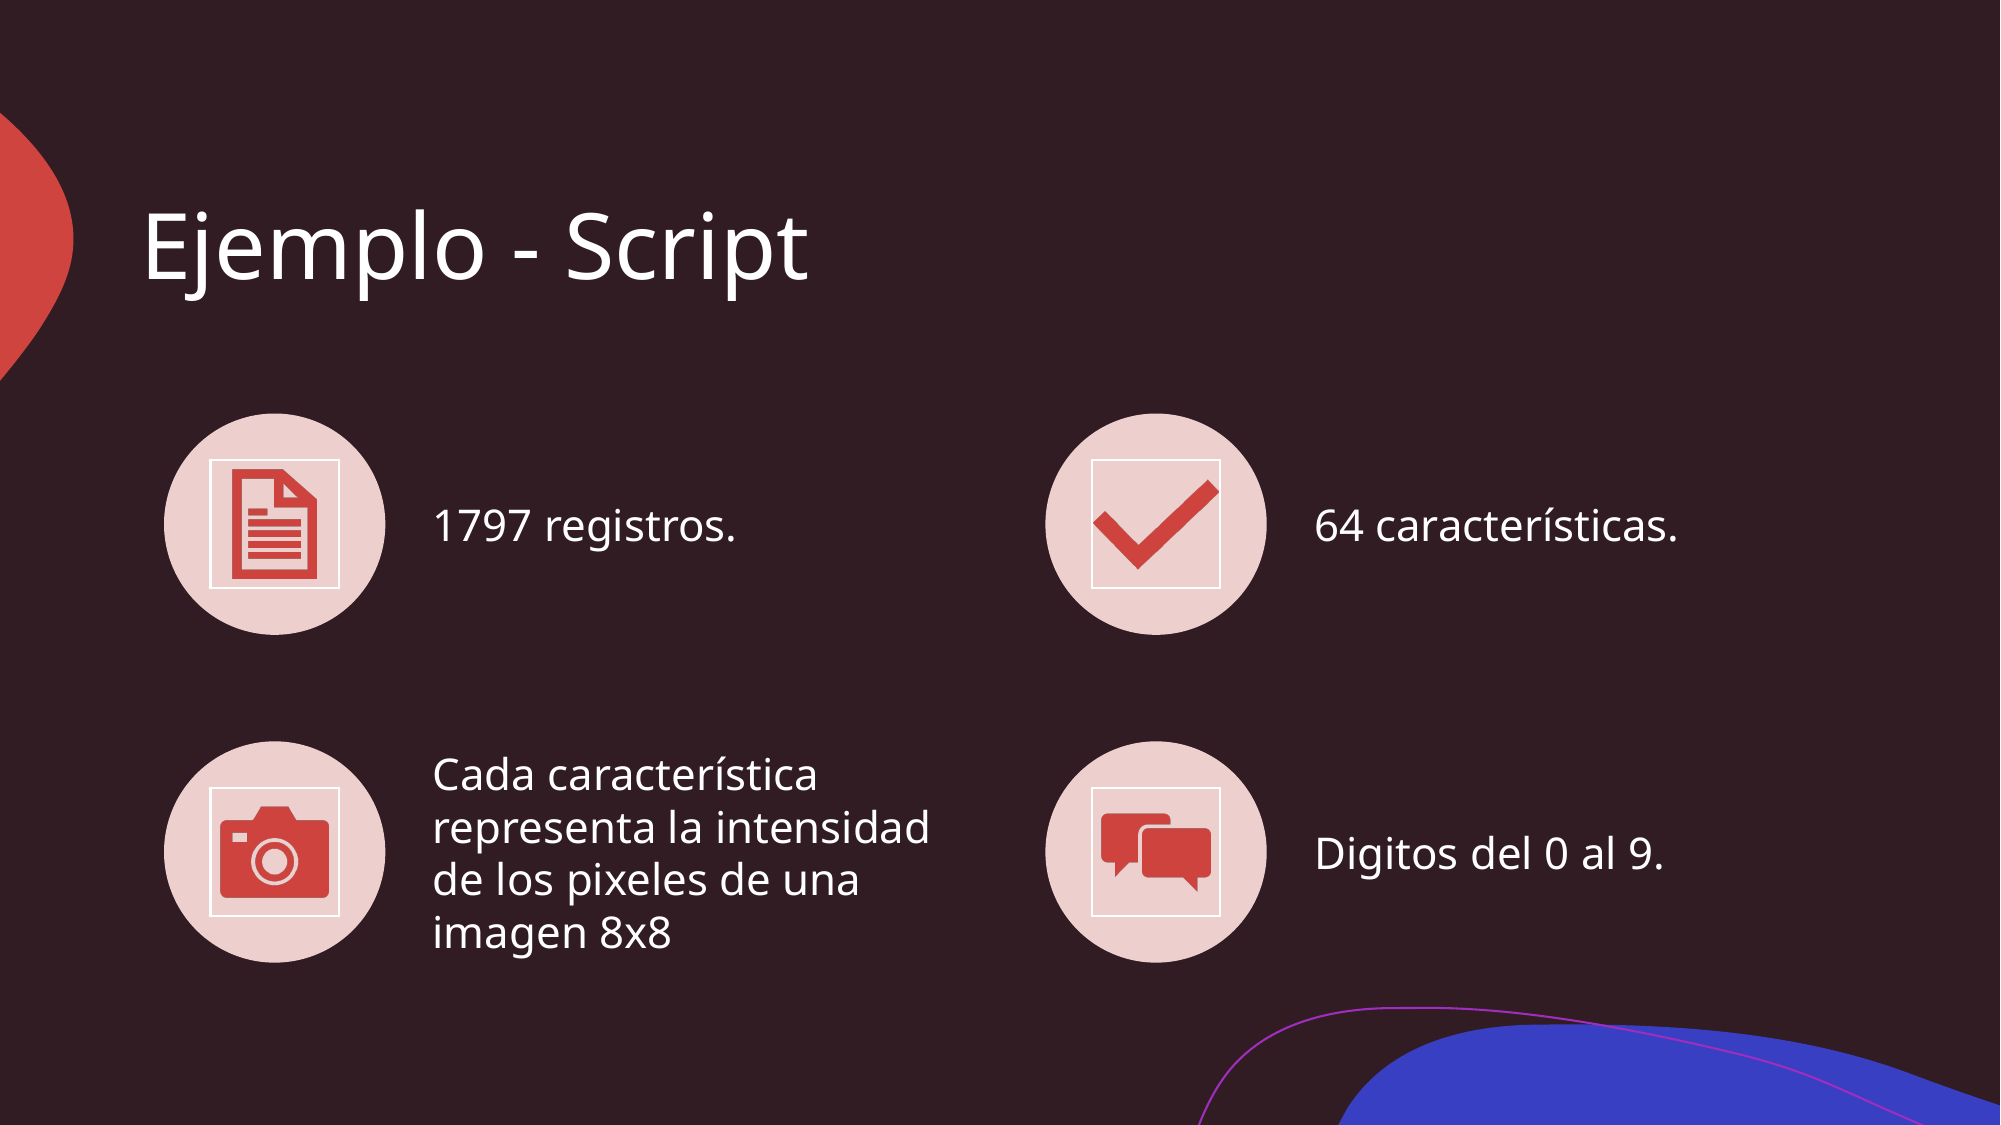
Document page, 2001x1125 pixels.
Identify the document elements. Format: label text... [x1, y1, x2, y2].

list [124, 374, 1875, 1002]
title Ejemplo - Script [125, 125, 1875, 374]
